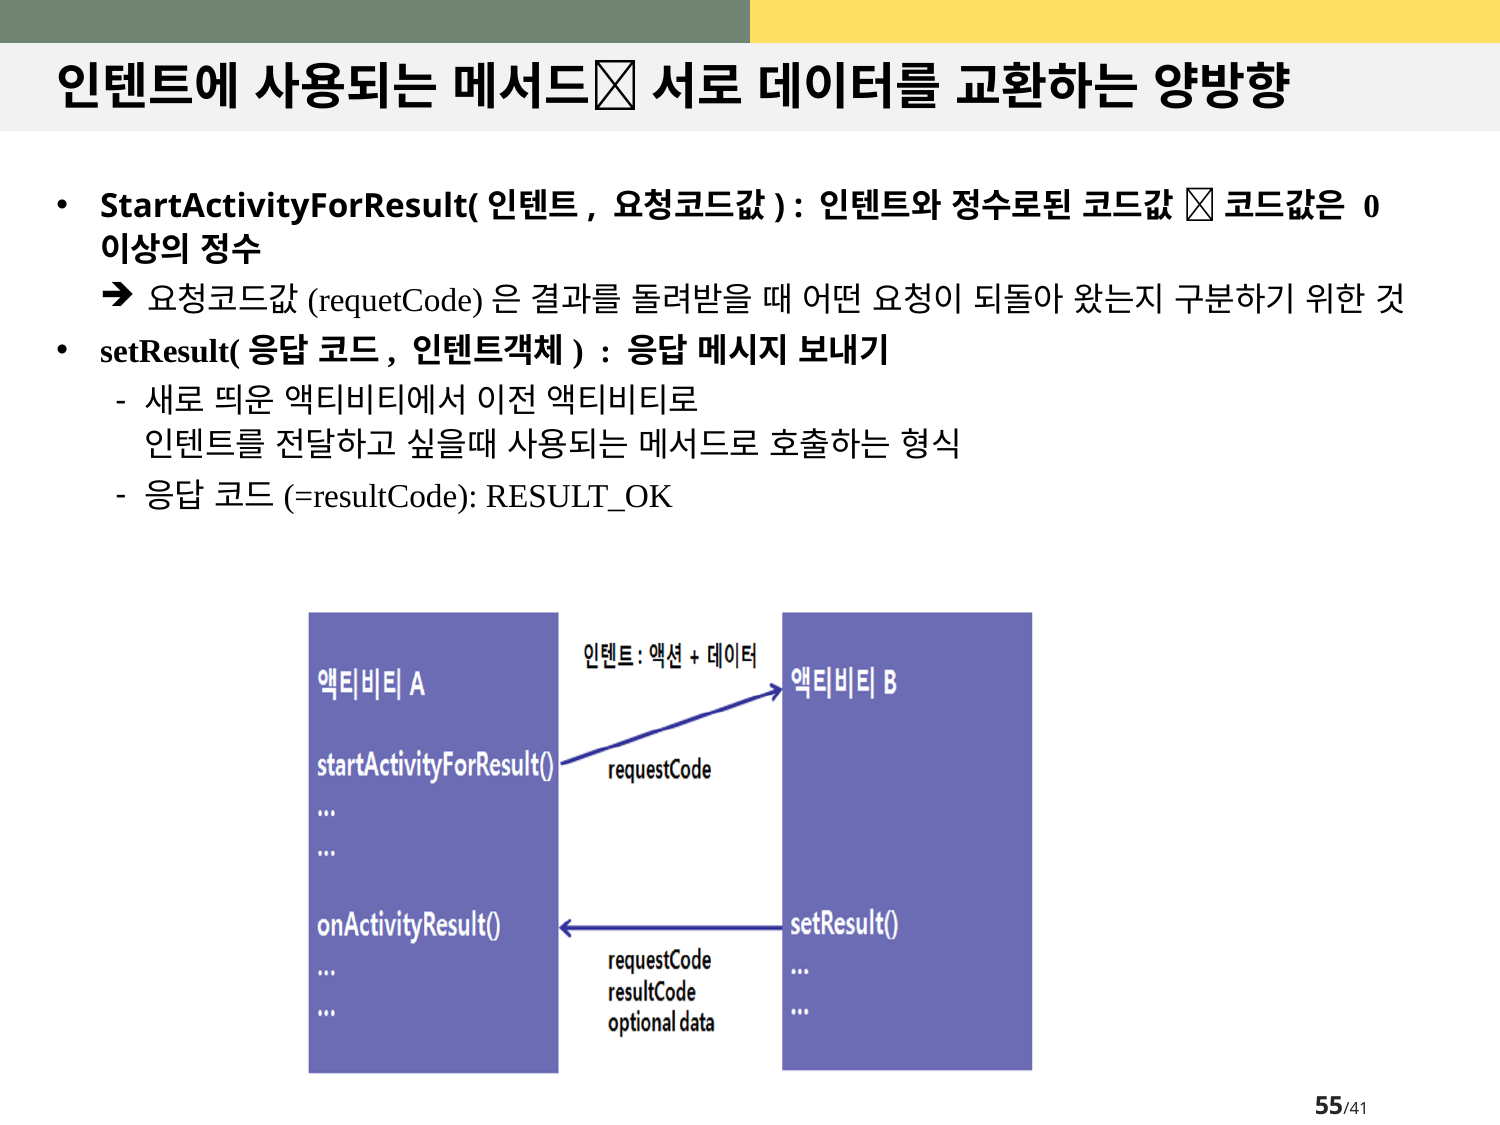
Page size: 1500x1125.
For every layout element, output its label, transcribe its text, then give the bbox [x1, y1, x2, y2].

title 인텐트에 사용되는 메서드 서로 데이터를 교환하는 양방향 [41, 42, 1459, 128]
picture [299, 594, 1045, 1076]
list StartActivityForResult(인텐트, 요청코드값) : 인텐트와 정수로된 코드값  코드값은 0이상의 정수 요청코드값(requetCode)은 결과를 돌려받을 때 어떤 요청이 되돌아 왔는지 구분하기 위한 것 setResult(응답 코드, 인텐트객체) : 응답 메시지 보내기 새로 띄운 액티비티에서 이전 액티비티로 인텐트를 전달하고 싶을때 사용되는 메서드로 호출하는 형식 응답 코드(=resultCode): RESULT_OK [41, 172, 1459, 1048]
